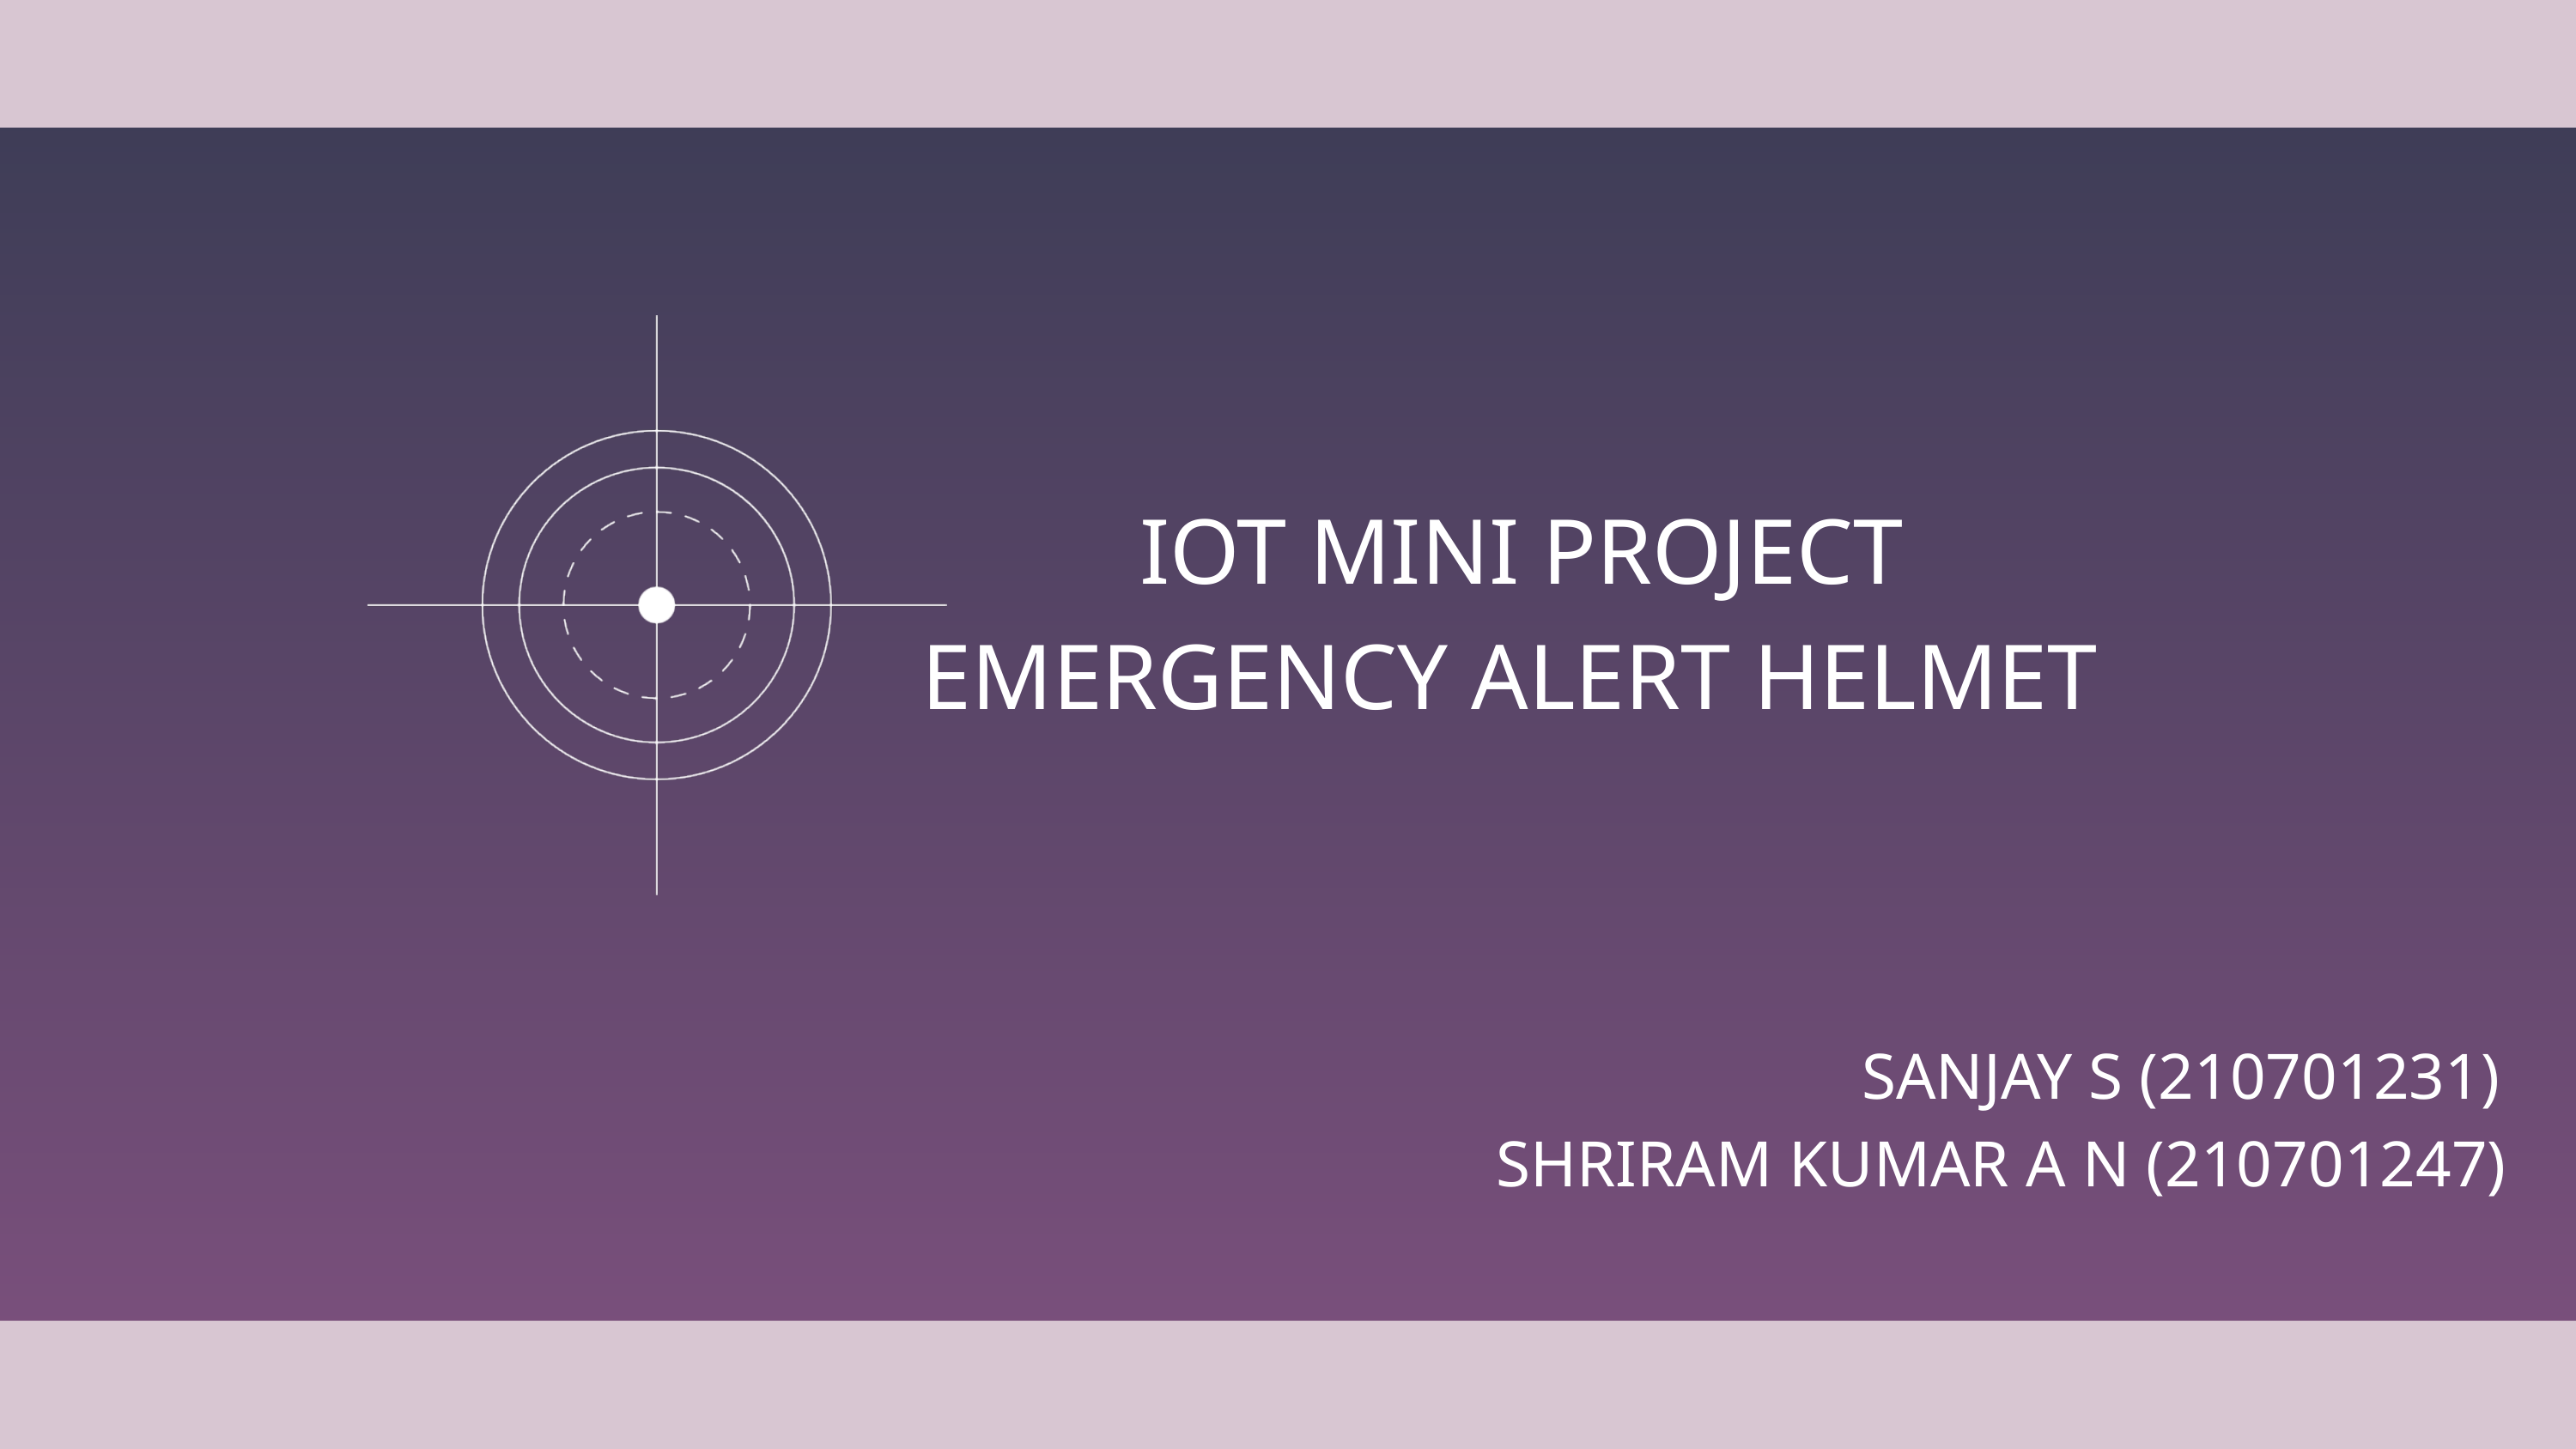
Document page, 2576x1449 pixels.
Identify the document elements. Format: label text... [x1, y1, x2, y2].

text_box [367, 315, 947, 895]
text_box IOT MINI PROJECT EMERGENCY ALERT HELMET [764, 351, 2279, 853]
text_box SANJAY S (210701231) SHRIRAM KUMAR A N (210701247) [1475, 1023, 2528, 1199]
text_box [0, 1320, 2576, 1449]
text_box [0, 0, 2576, 128]
